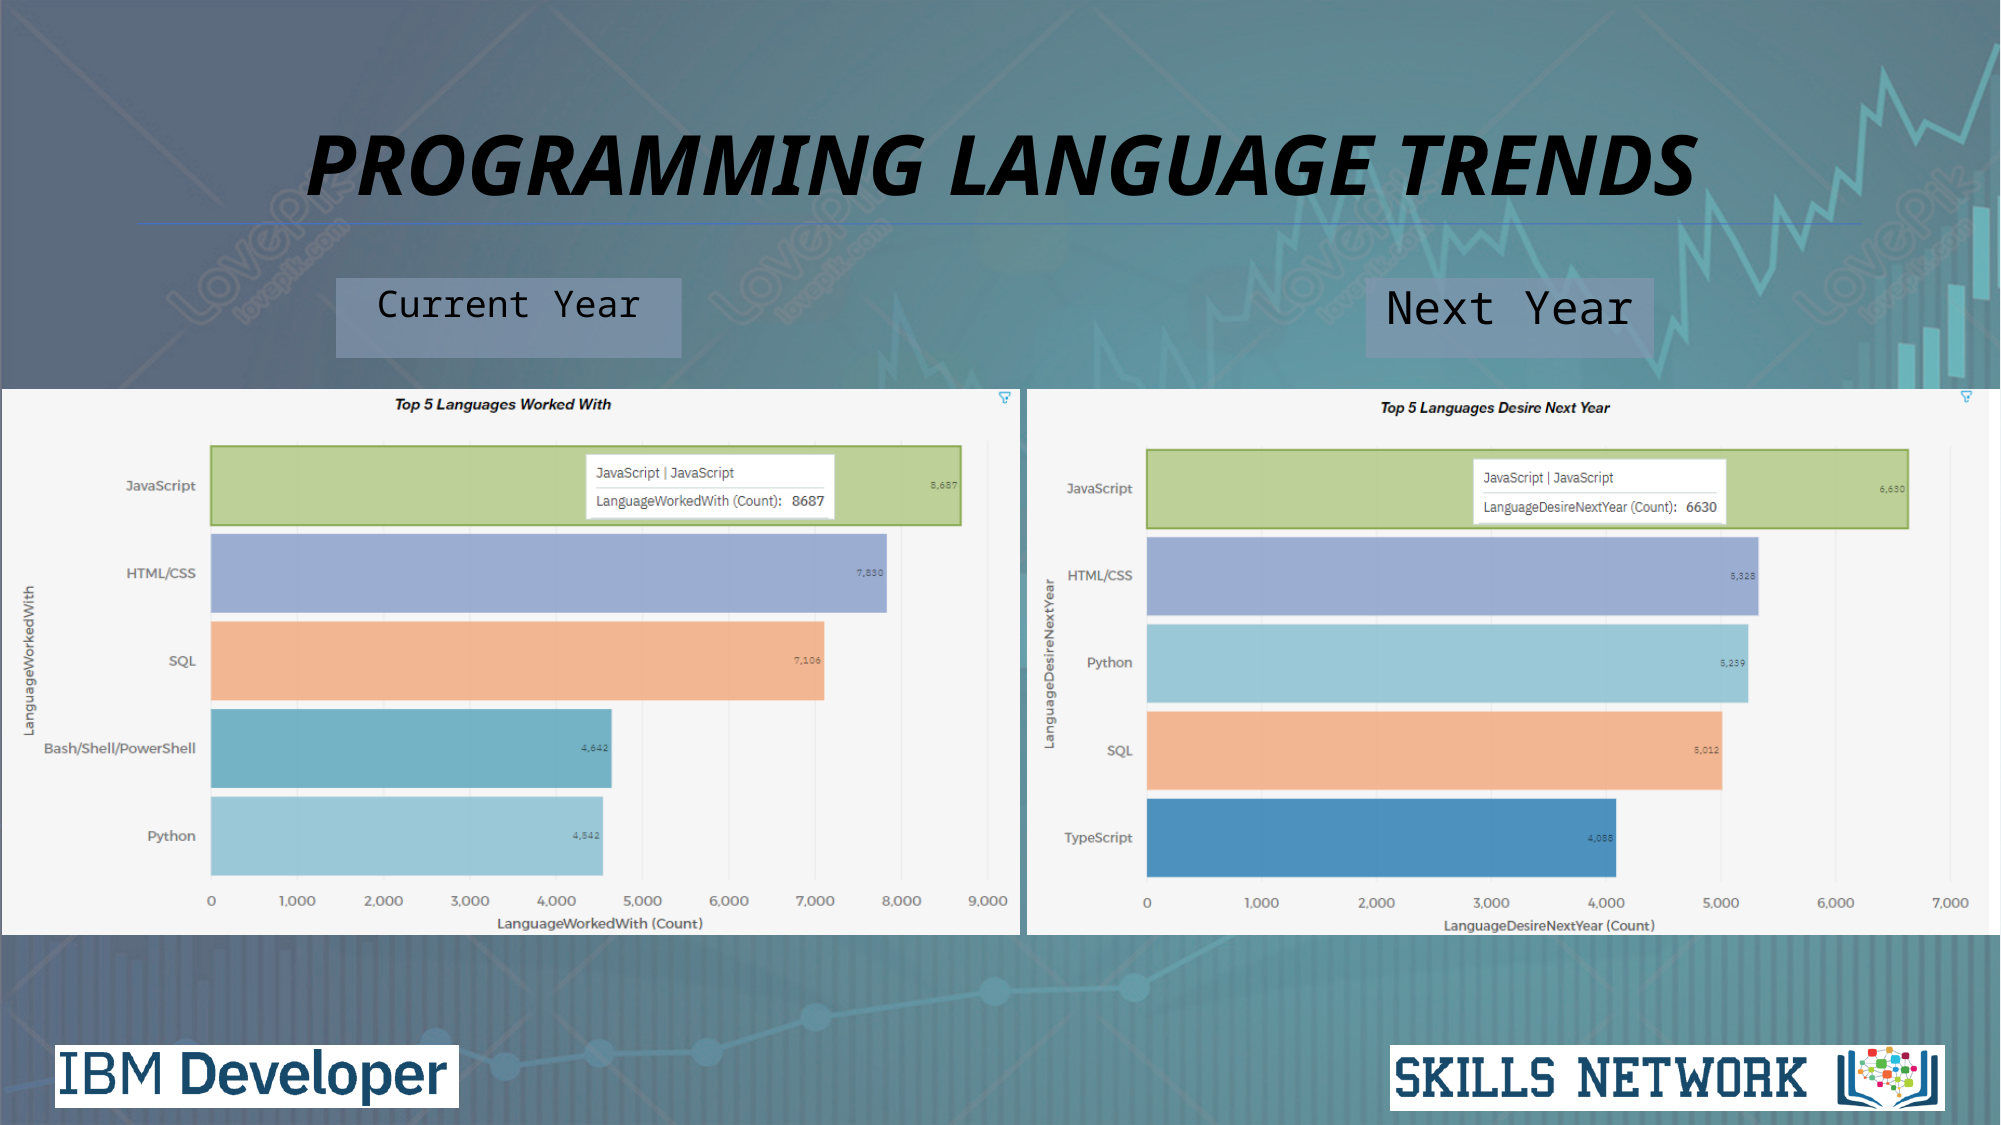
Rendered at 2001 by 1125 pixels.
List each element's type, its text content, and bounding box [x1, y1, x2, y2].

list Current Year [336, 278, 682, 358]
picture [0, 0, 2001, 1125]
list Next Year [1365, 278, 1654, 358]
title PROGRAMMING LANGUAGE TRENDS [139, 59, 1865, 278]
